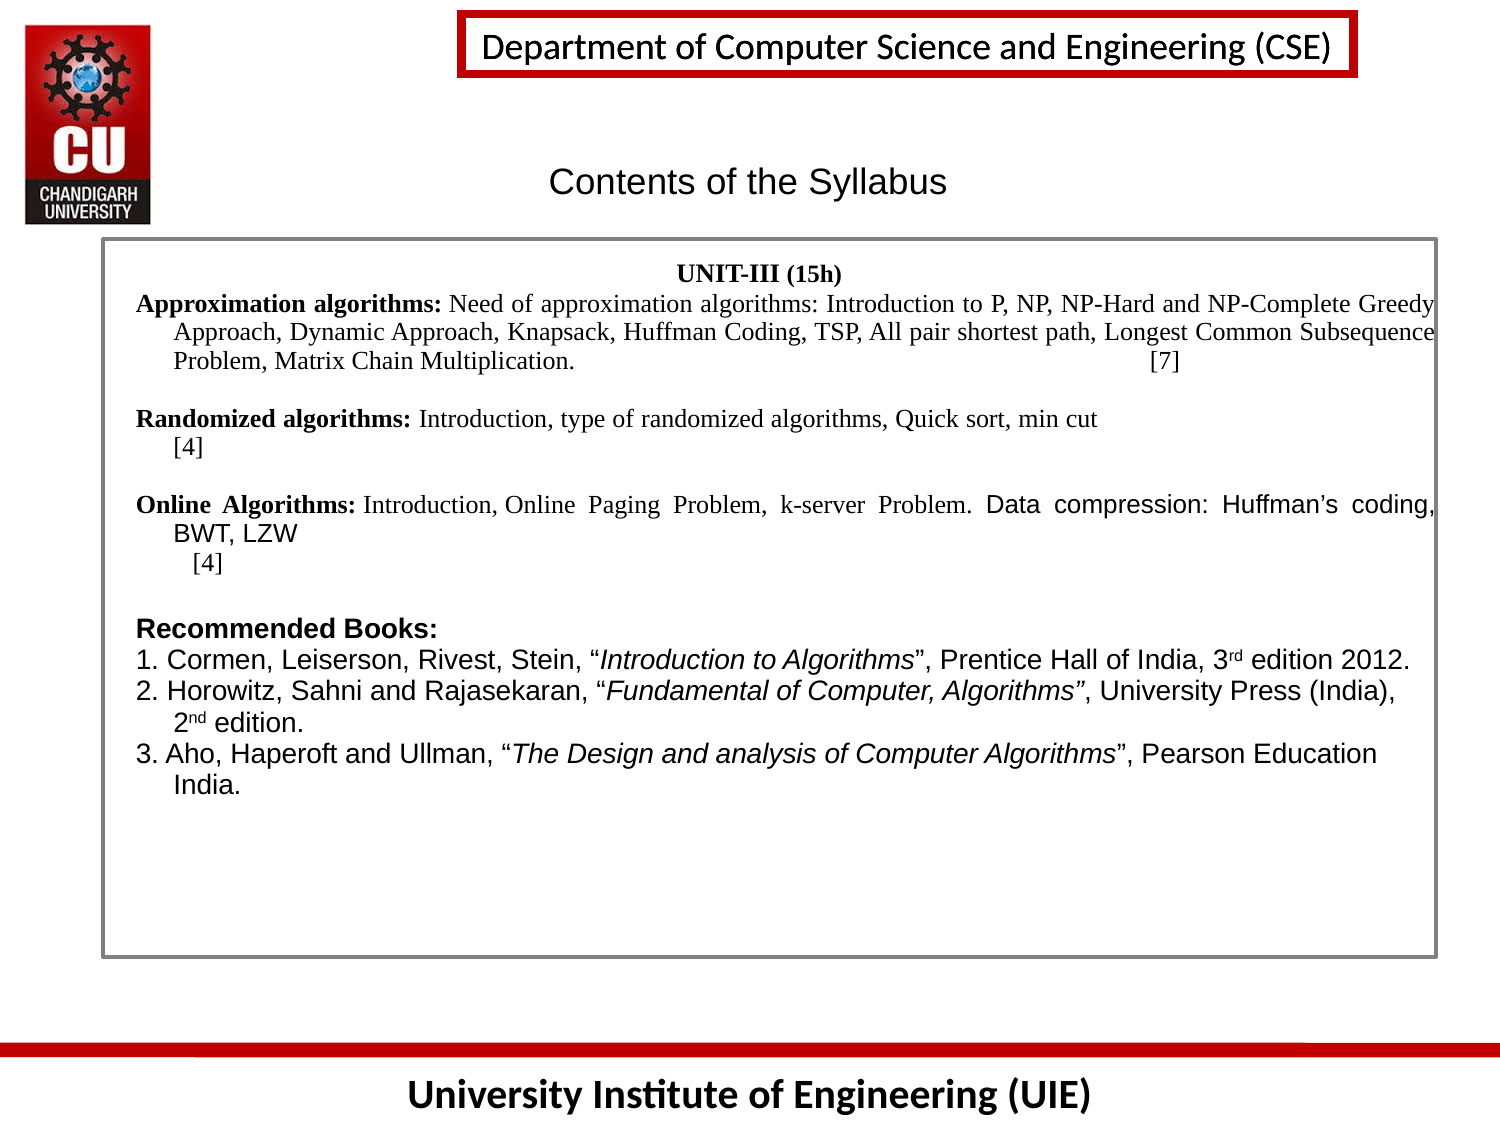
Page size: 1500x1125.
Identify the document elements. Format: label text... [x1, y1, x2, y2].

picture [24, 24, 151, 225]
text_box [101, 237, 1438, 959]
list UNIT-III (15h) Approximation algorithms: Need of approximation algorithms: Introduction to P, NP, NP-Hard and NP-Complete Greedy Approach, Dynamic Approach, Knapsack, Huffman Coding, TSP, All pair shortest path, Longest Common Subsequence Problem, Matrix Chain Multiplication. [7] Randomized algorithms: Introduction, type of randomized algorithms, Quick sort, min cut [4] Online Algorithms: Introduction, Online Paging Problem, k-server Problem. Data compression: Huffman’s coding, BWT, LZW [4] Recommended Books: 1. Cormen, Leiserson, Rivest, Stein, “Introduction to Algorithms”, Prentice Hall of India, 3rd edition 2012. 2. Horowitz, Sahni and Rajasekaran, “Fundamental of Computer, Algorithms”, University Press (India), 2nd edition. 3. Aho, Haperoft and Ullman, “The Design and analysis of Computer Algorithms”, Pearson Education India. [98, 230, 1436, 943]
slide_number [1412, 1042, 1500, 1103]
title Contents of the Syllabus [101, 160, 1396, 230]
